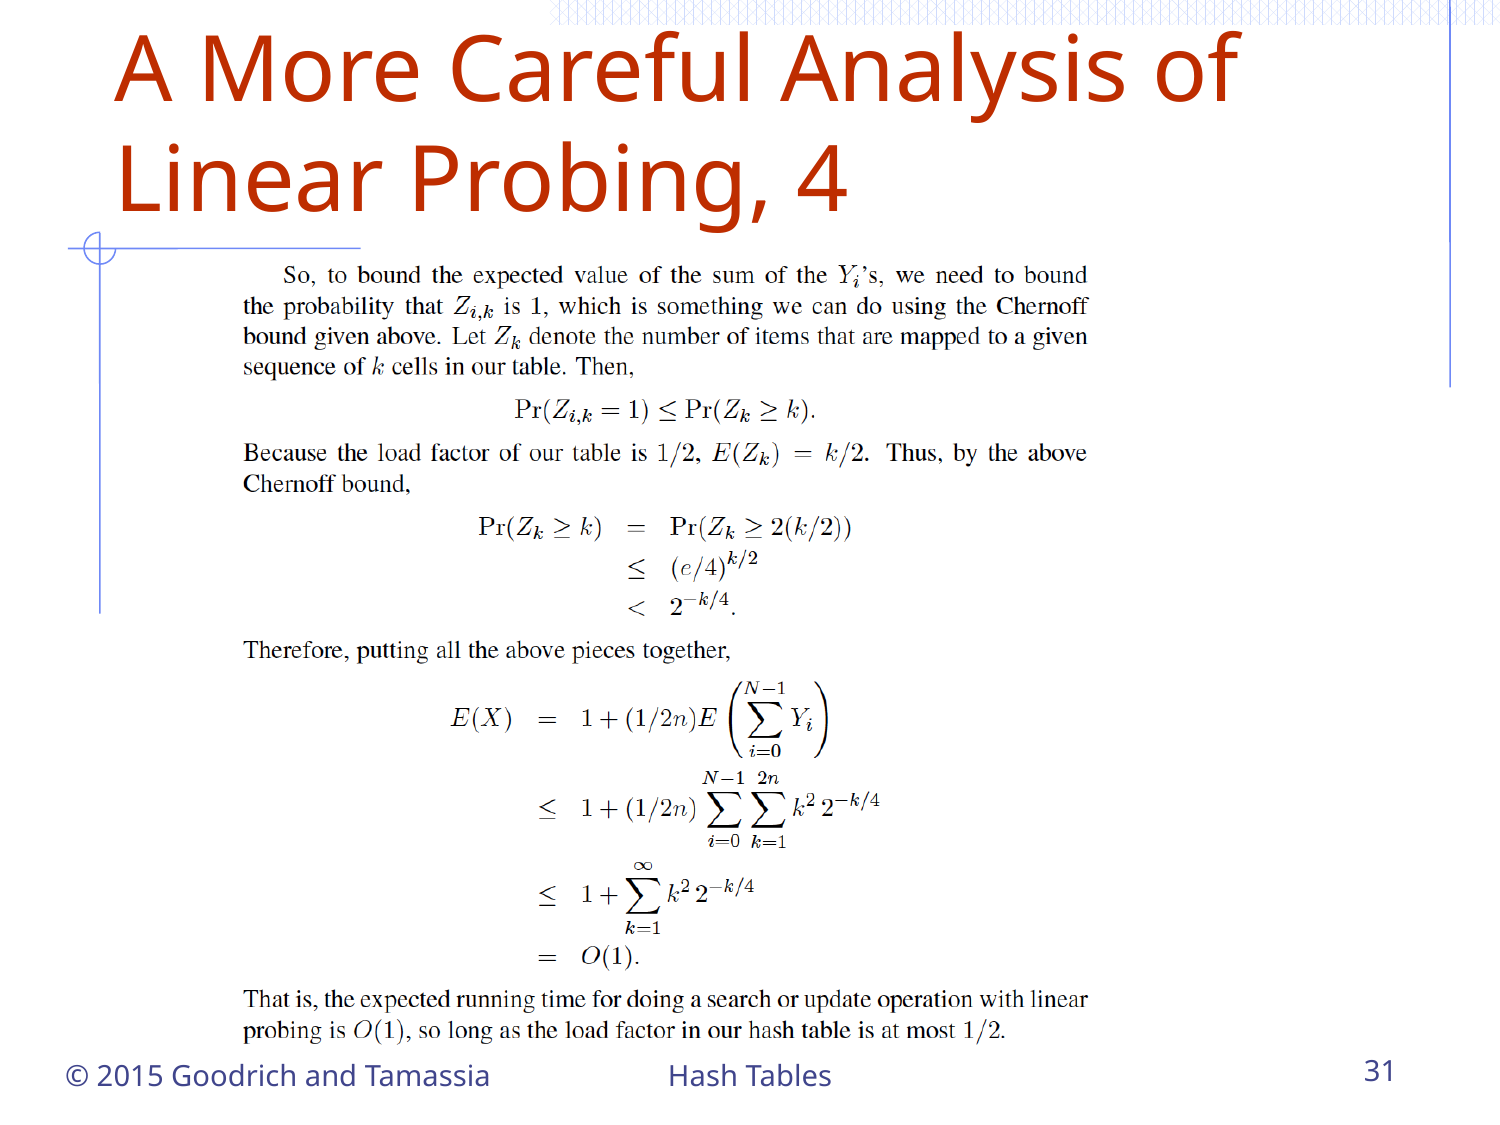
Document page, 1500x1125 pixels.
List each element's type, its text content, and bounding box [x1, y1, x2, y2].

slide_number 31 [1074, 1024, 1413, 1101]
title A More Careful Analysis of Linear Probing, 4 [99, 50, 1413, 237]
footer Hash Tables [512, 1058, 988, 1101]
slide_number © 2015 Goodrich and Tamassia [49, 1024, 512, 1101]
picture [224, 256, 1102, 1051]
list [99, 237, 1475, 1038]
